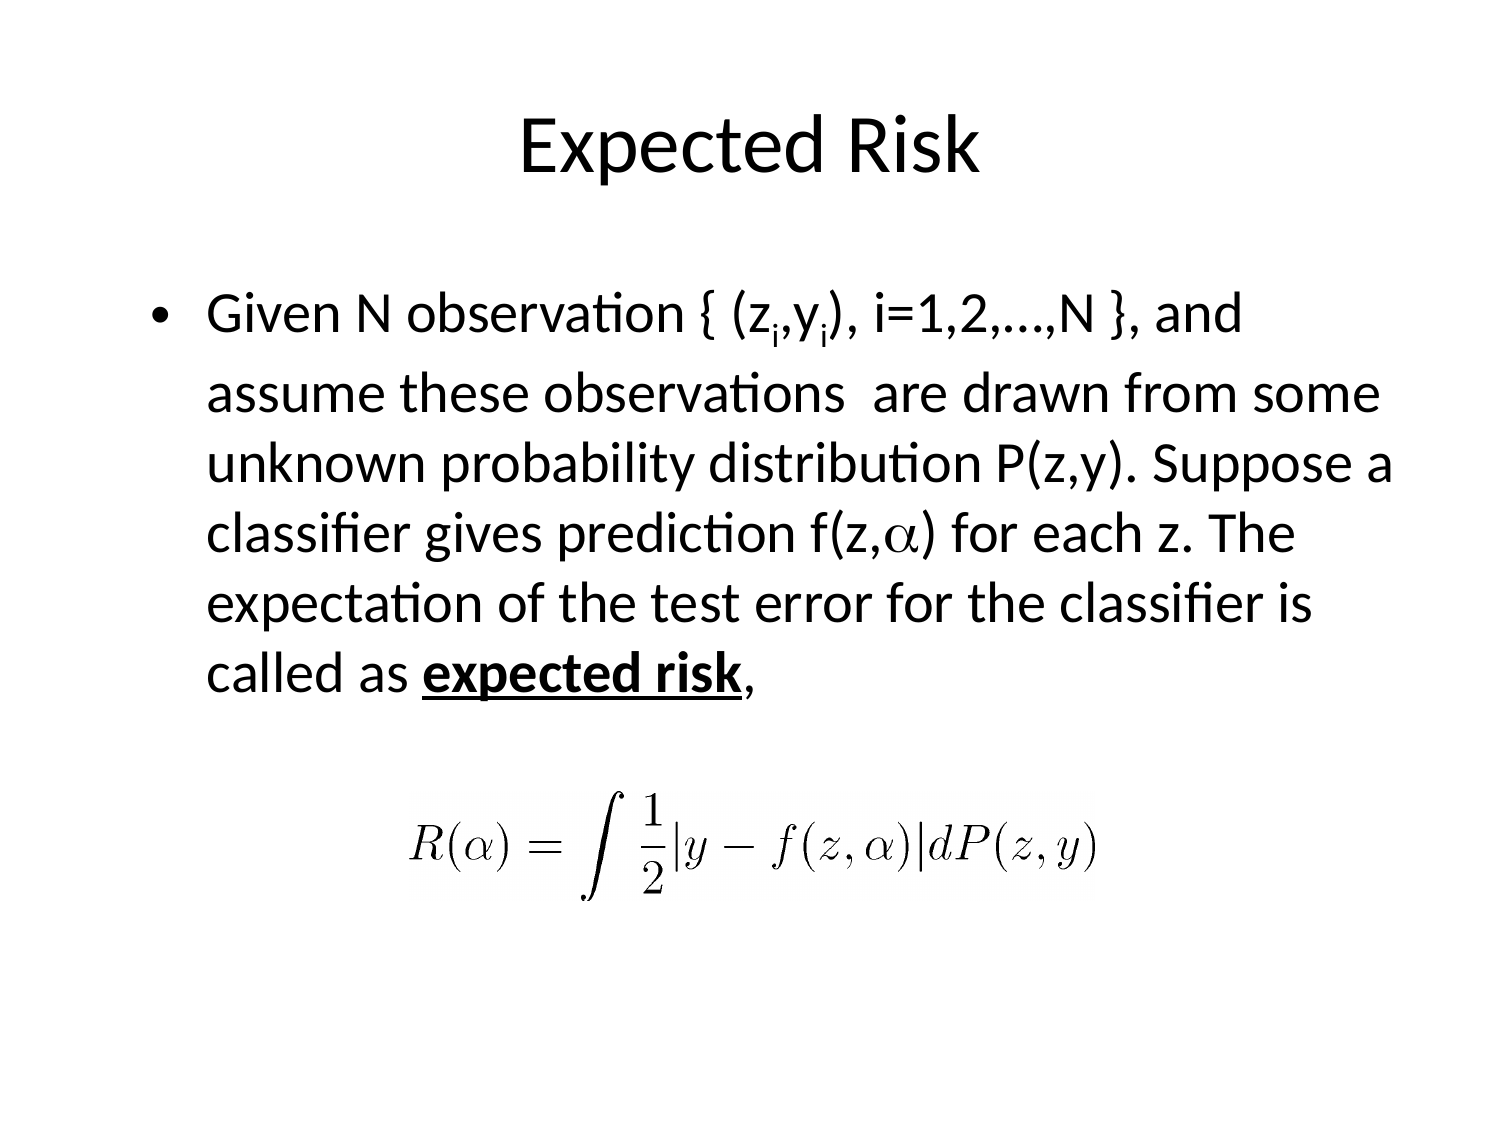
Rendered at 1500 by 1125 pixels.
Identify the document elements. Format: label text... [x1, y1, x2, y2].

title Expected Risk [75, 45, 1425, 233]
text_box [407, 786, 1097, 905]
list Given N observation { (zi,yi), i=1,2,…,N }, and assume these observations are drawn from some unknown probability distribution P(z,y). Suppose a classifier gives prediction f(z,a) for each z. The expectation of the test error for the classifier is called as expected risk, [135, 267, 1411, 943]
